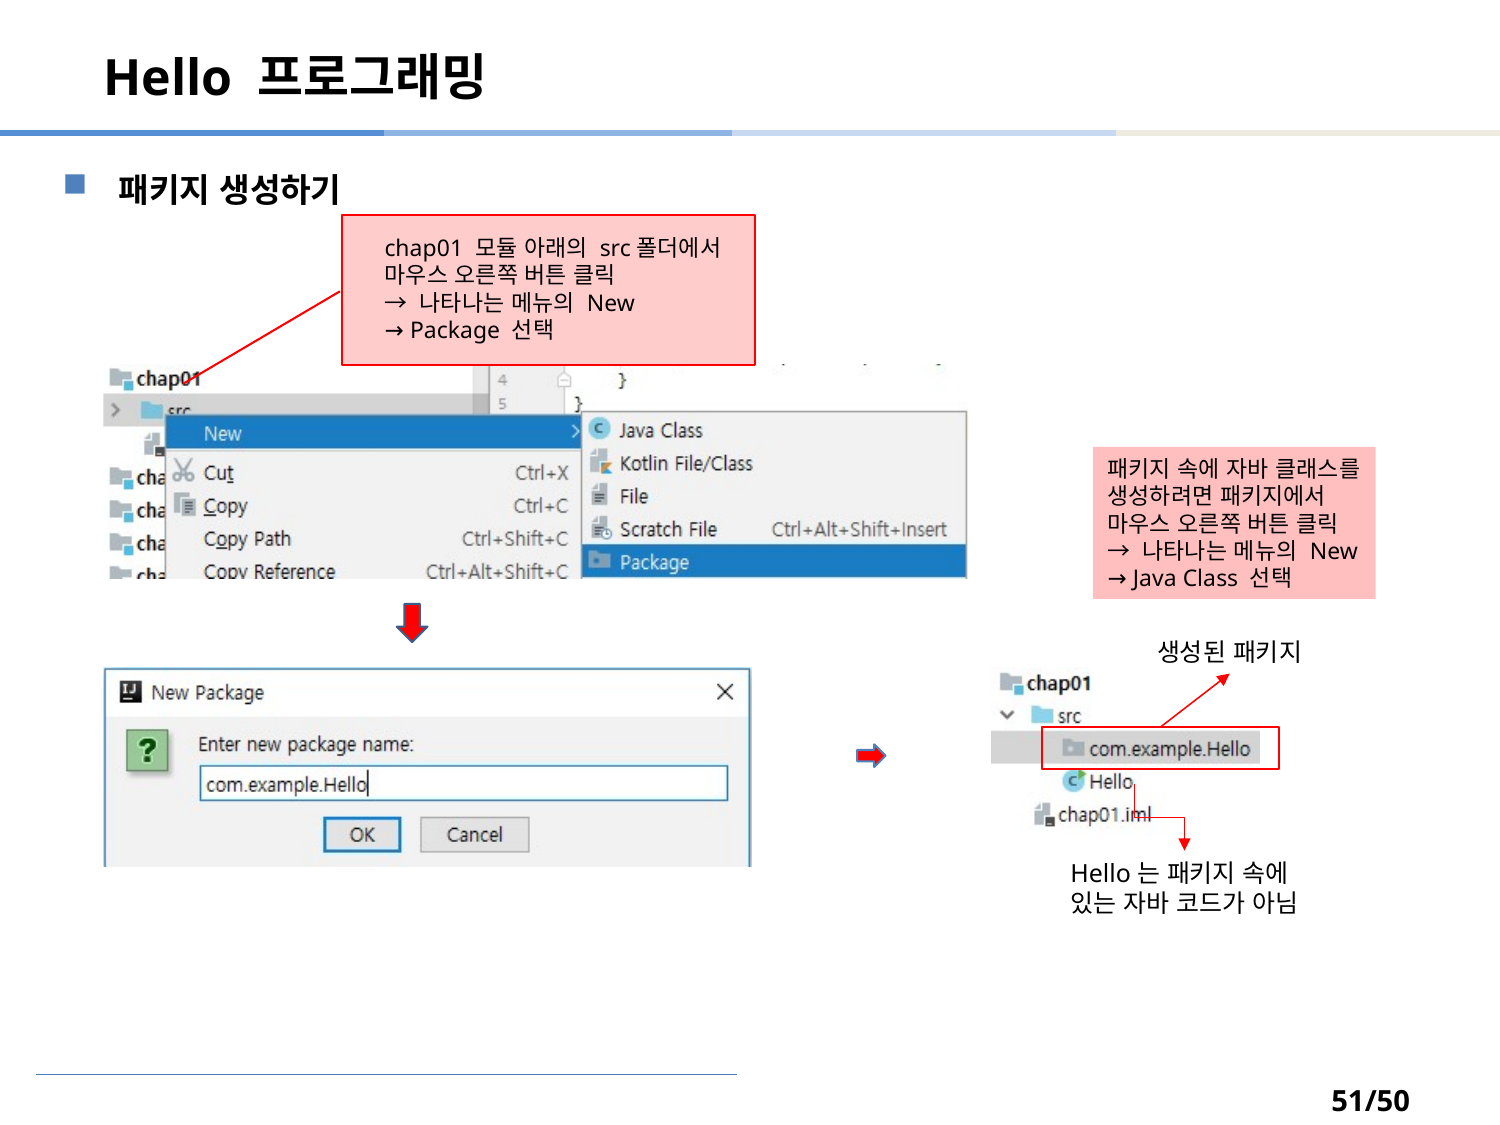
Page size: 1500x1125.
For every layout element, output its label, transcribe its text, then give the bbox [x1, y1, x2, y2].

text_box 패키지 속에 자바 클래스를 생성하려면 패키지에서 마우스 오른쪽 버튼 클릭 → 나타나는 메뉴의 New → Java Class 선택 [1092, 446, 1376, 599]
text_box [855, 742, 888, 770]
text_box Hello는 패키지 속에 있는 자바 코드가 아님 [1055, 850, 1314, 926]
picture [990, 666, 1261, 837]
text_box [341, 214, 756, 366]
text_box 생성된 패키지 [1142, 628, 1318, 674]
picture [103, 364, 970, 580]
text_box [394, 601, 430, 645]
text_box [1266, 725, 1281, 771]
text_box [1126, 792, 1193, 843]
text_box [1160, 674, 1230, 728]
list 패키지 생성하기 [47, 141, 1428, 1047]
title Hello 프로그래밍 [88, 30, 1330, 121]
picture [103, 666, 752, 868]
